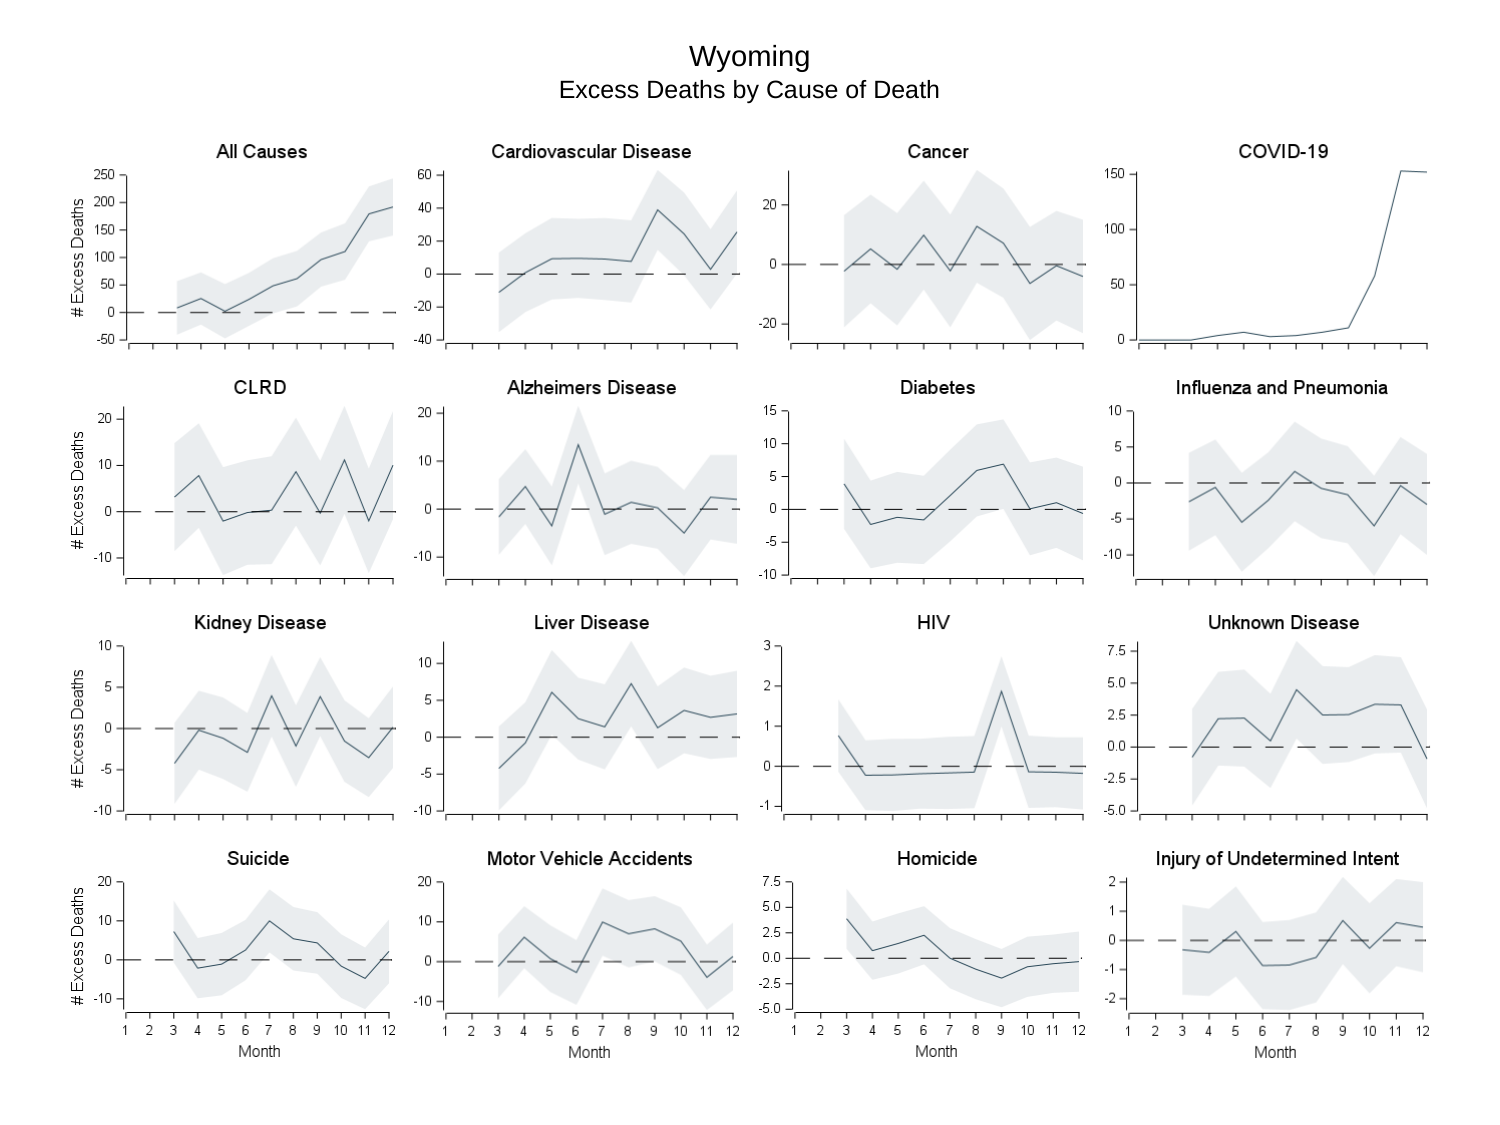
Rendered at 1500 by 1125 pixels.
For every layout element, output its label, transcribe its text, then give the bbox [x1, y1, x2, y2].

picture [753, 842, 1092, 1069]
picture [1098, 371, 1437, 598]
picture [408, 842, 747, 1069]
picture [408, 136, 747, 363]
title Wyoming [37, 37, 1463, 73]
picture [63, 842, 402, 1069]
picture [408, 607, 747, 833]
picture [63, 136, 402, 362]
picture [1098, 607, 1437, 833]
picture [1098, 136, 1437, 363]
picture [63, 372, 402, 598]
picture [63, 607, 402, 833]
title Excess Deaths by Cause of Death [37, 73, 1463, 104]
picture [408, 371, 747, 598]
picture [1098, 842, 1437, 1069]
picture [753, 607, 1092, 833]
picture [753, 136, 1092, 362]
picture [753, 372, 1092, 598]
